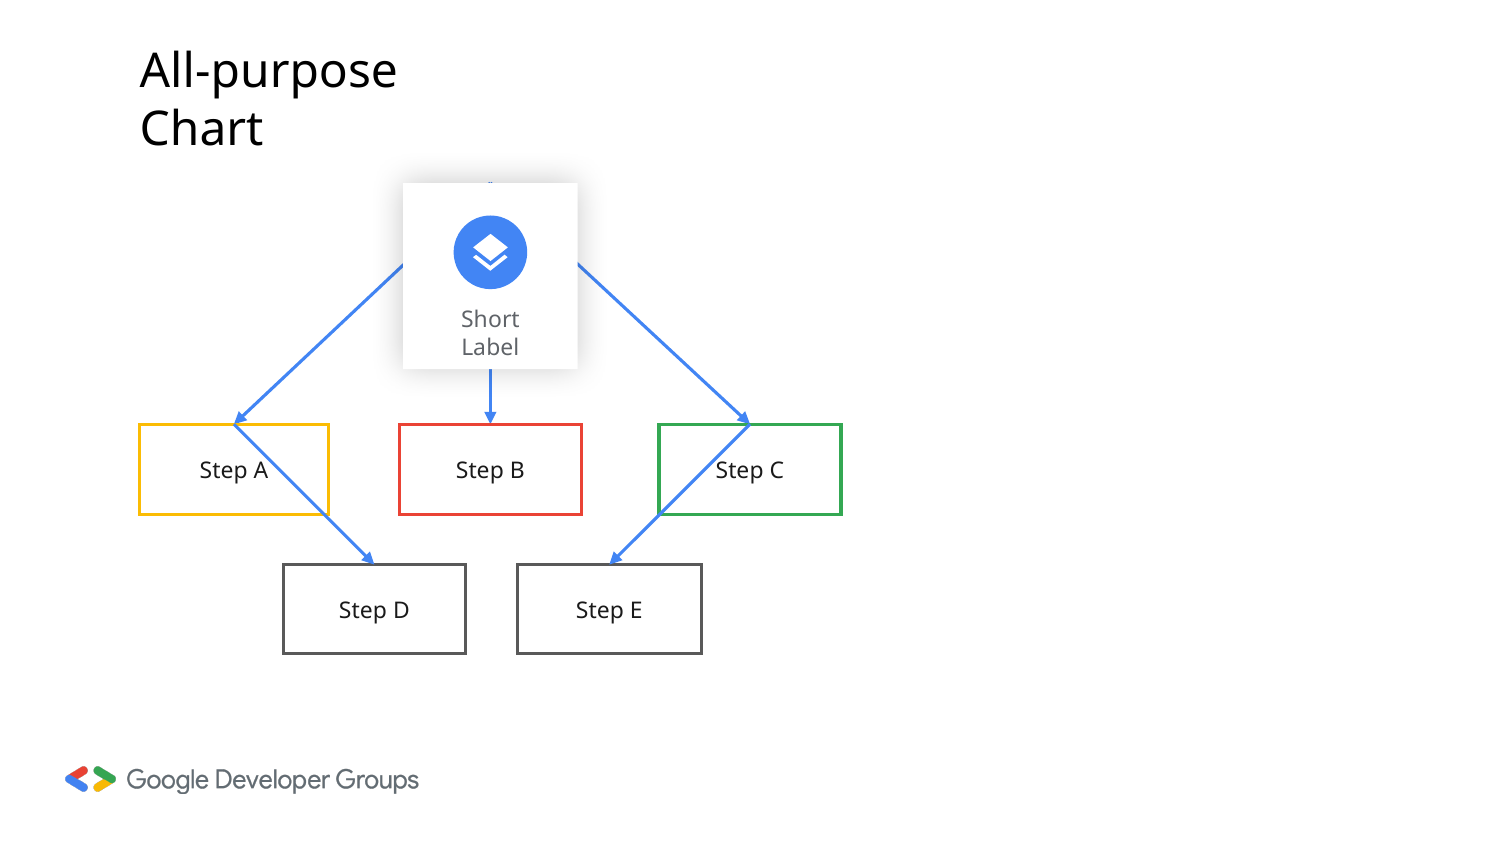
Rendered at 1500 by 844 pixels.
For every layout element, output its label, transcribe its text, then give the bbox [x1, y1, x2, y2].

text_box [490, 182, 751, 425]
text_box Step E [517, 564, 702, 654]
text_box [233, 423, 375, 565]
text_box All-purpose Chart [139, 95, 519, 155]
text_box Step B [399, 433, 582, 515]
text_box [609, 423, 751, 565]
text_box Step A [139, 424, 228, 515]
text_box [233, 182, 488, 425]
text_box Step C [754, 424, 842, 515]
picture [64, 766, 419, 794]
text_box Step D [283, 564, 466, 654]
